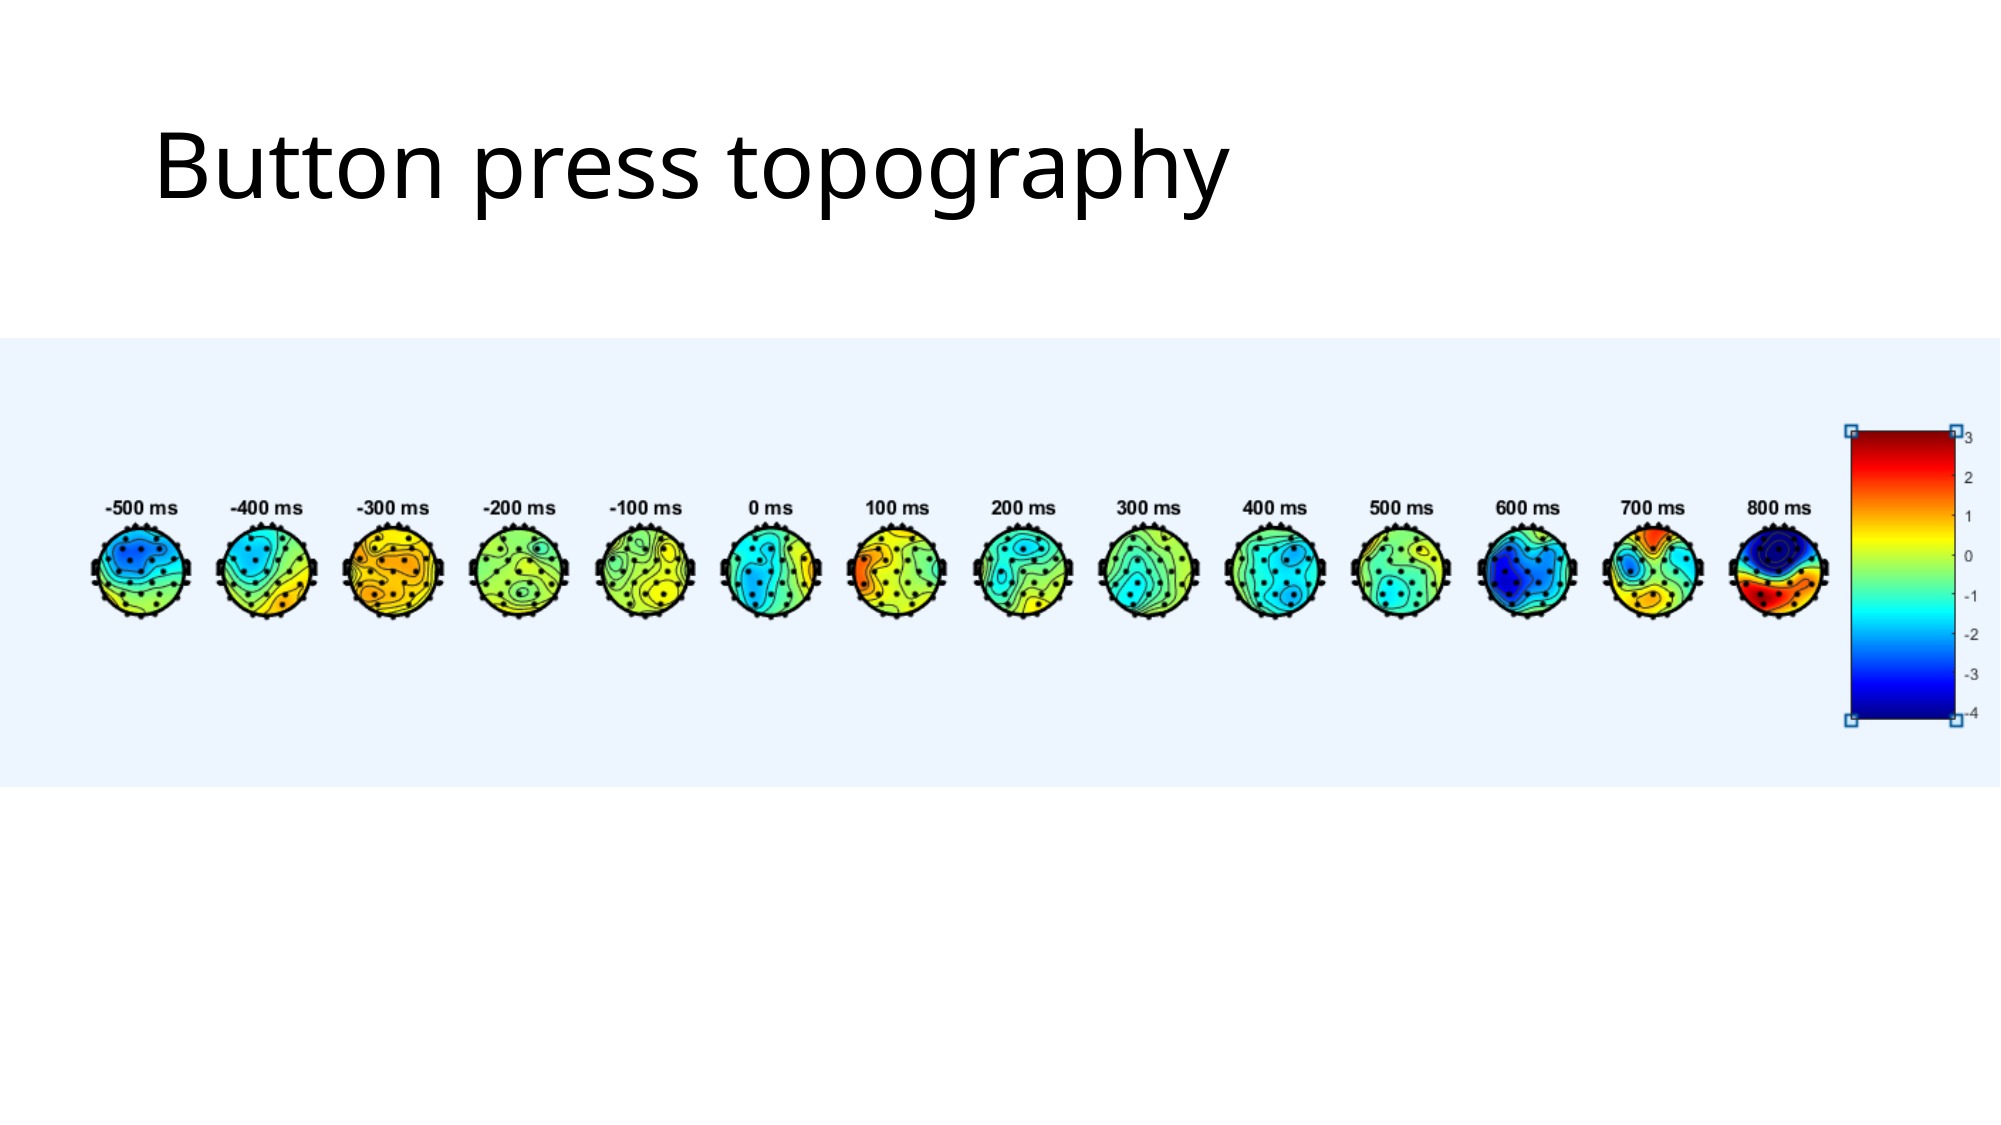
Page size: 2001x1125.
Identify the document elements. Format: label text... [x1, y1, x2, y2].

title Button press topography [137, 59, 1863, 278]
picture [0, 338, 2000, 787]
